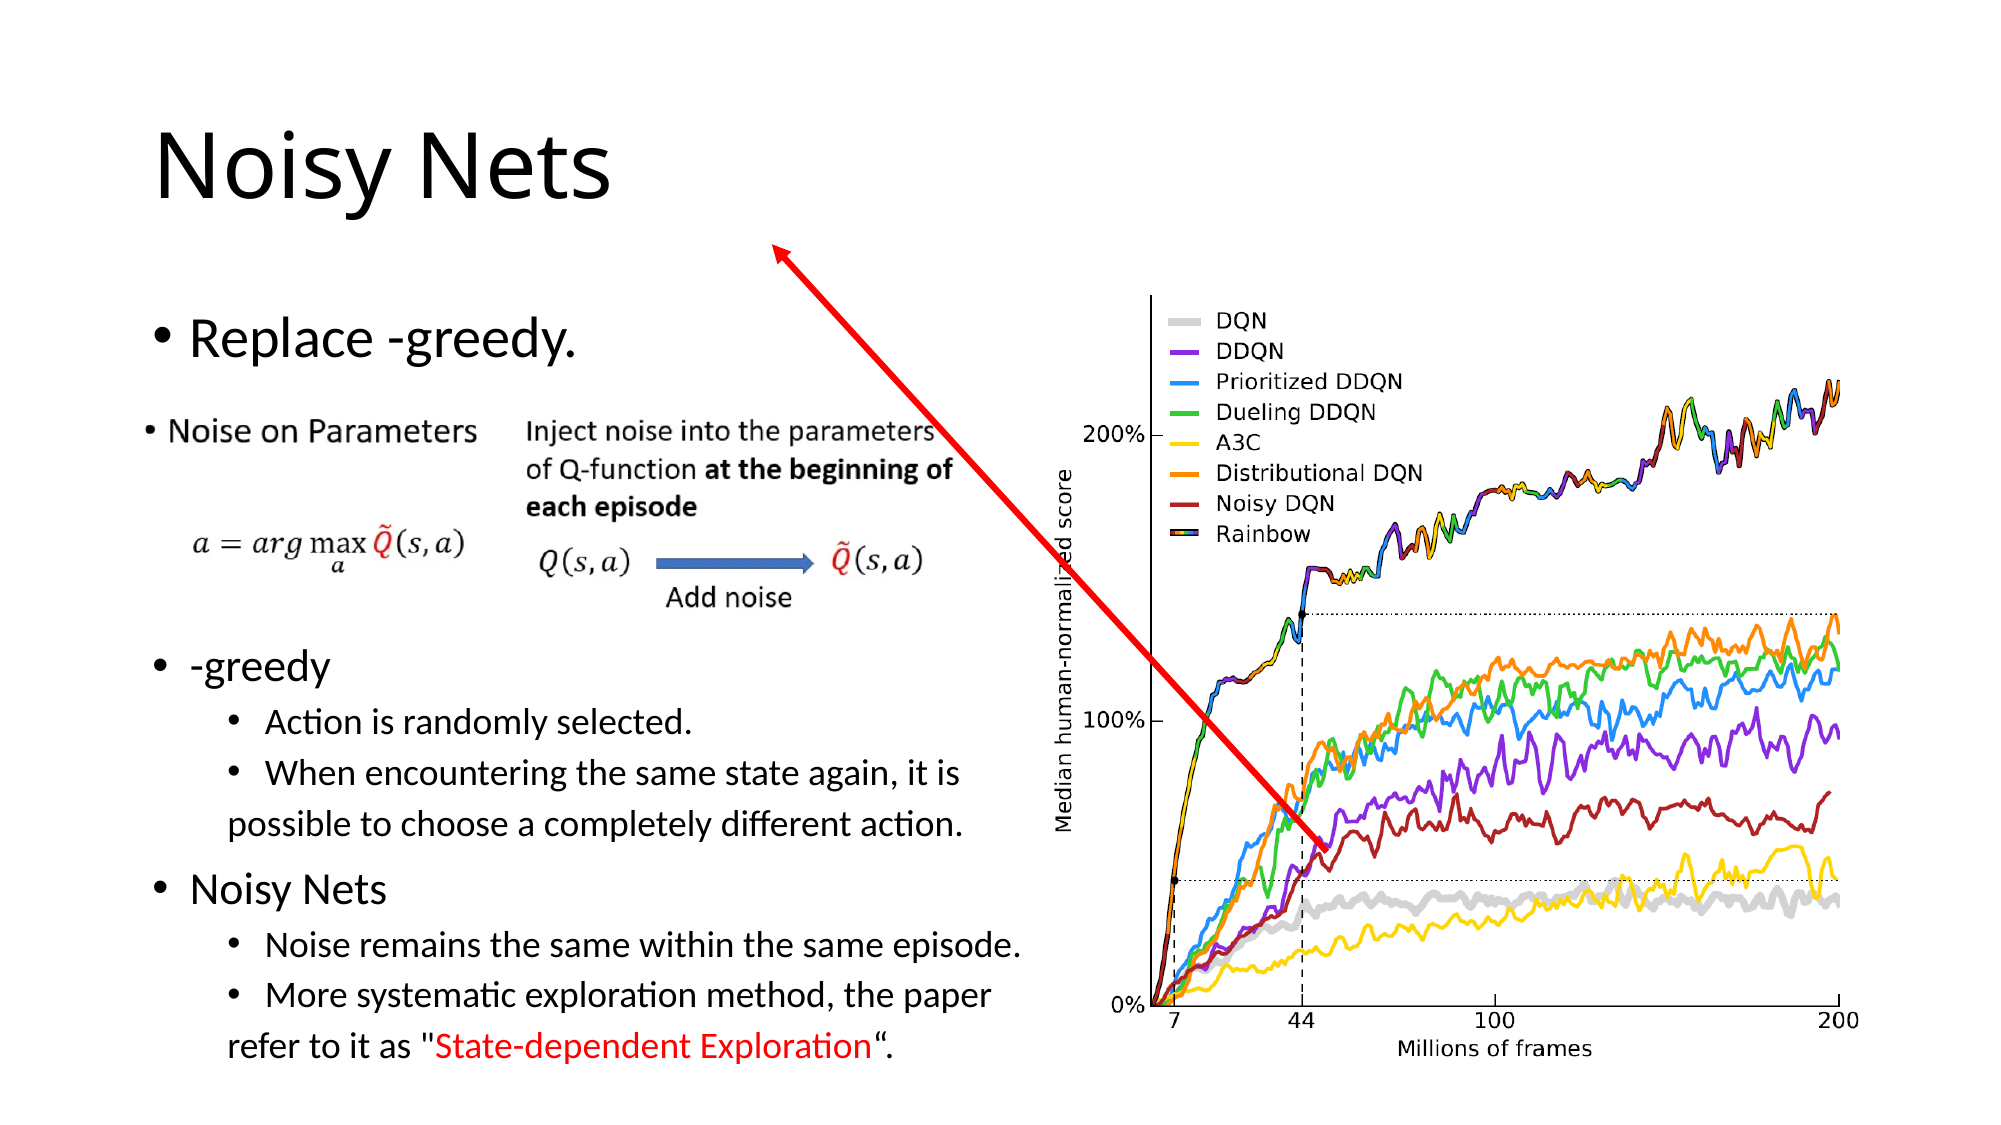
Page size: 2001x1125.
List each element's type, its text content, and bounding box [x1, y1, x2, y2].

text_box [771, 244, 1327, 852]
title Noisy Nets [137, 59, 1863, 278]
picture [999, 264, 1922, 1066]
picture [130, 404, 771, 621]
